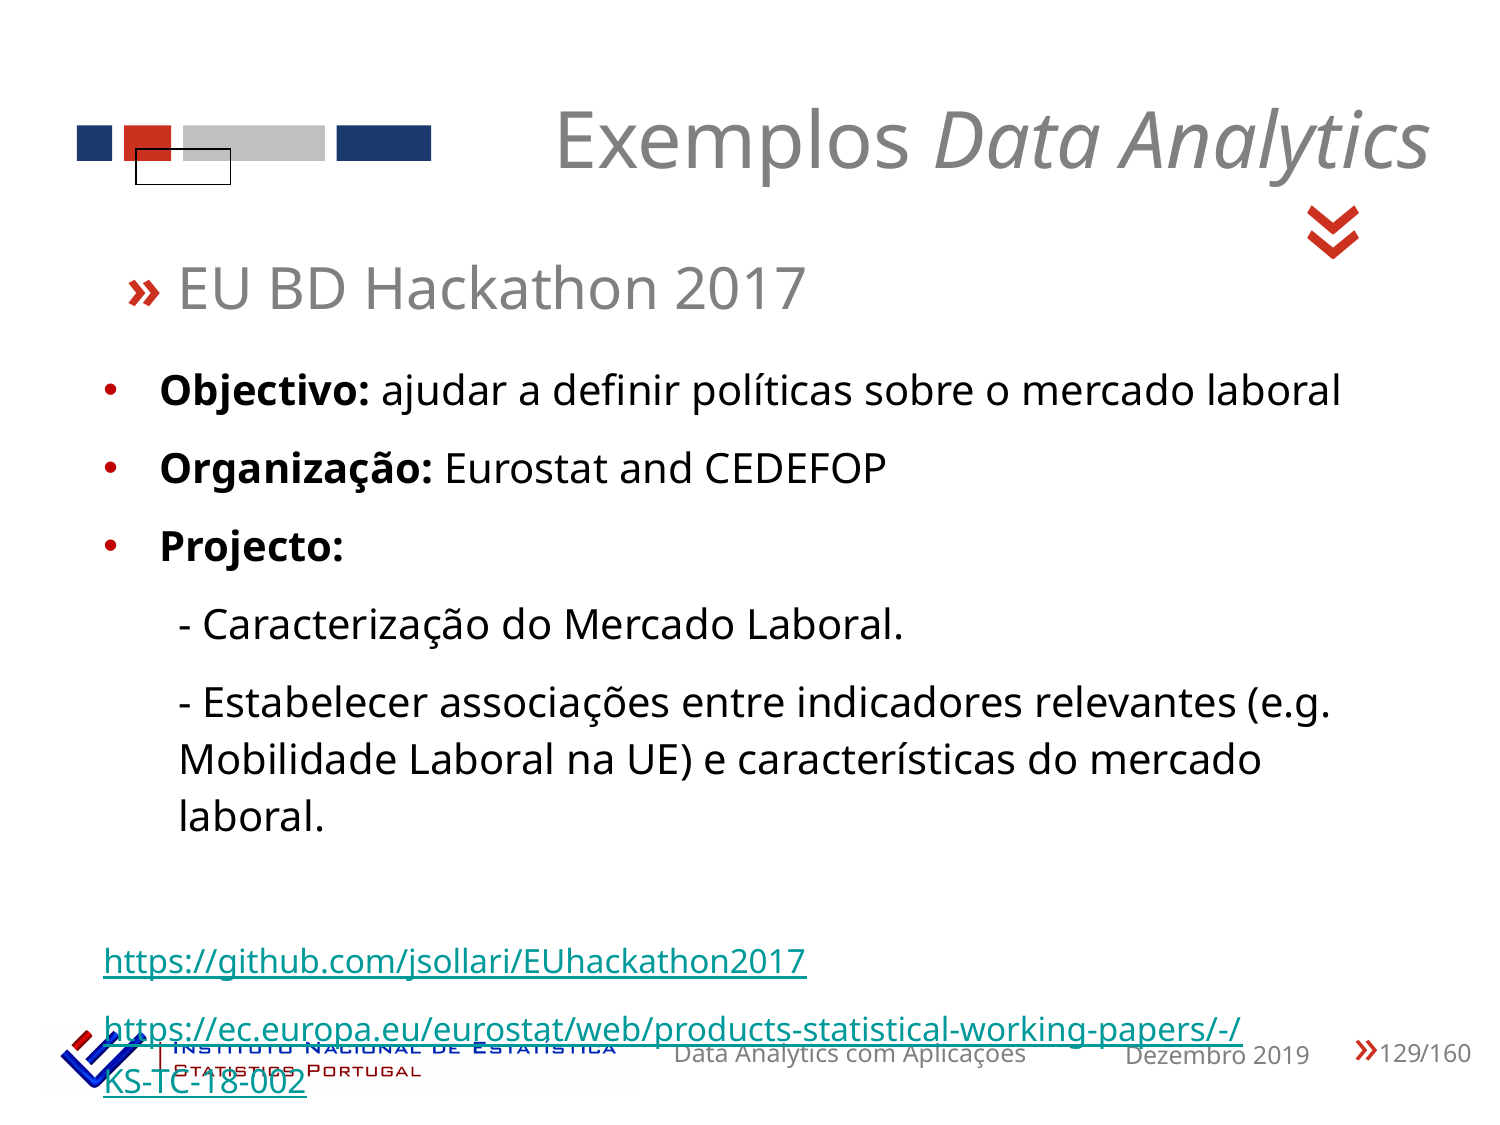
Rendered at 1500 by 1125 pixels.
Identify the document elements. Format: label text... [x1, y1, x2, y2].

text_box Objectivo: ajudar a definir políticas sobre o mercado laboral Organização: Eurostat and CEDEFOP Projecto: - Caracterização do Mercado Laboral. - Estabelecer associações entre indicadores relevantes (e.g. Mobilidade Laboral na UE) e características do mercado laboral. https://github.com/jsollari/EUhackathon2017 https://ec.europa.eu/eurostat/web/products-statistical-working-papers/-/KS-TC-18-002 [88, 349, 1412, 1113]
picture [41, 1023, 88, 1093]
text_box Exemplos Data Analytics [454, 66, 1447, 207]
text_box « [1234, 207, 1400, 280]
text_box 129 [1364, 1029, 1447, 1075]
text_box » EU BD Hackathon 2017 [111, 243, 1376, 329]
